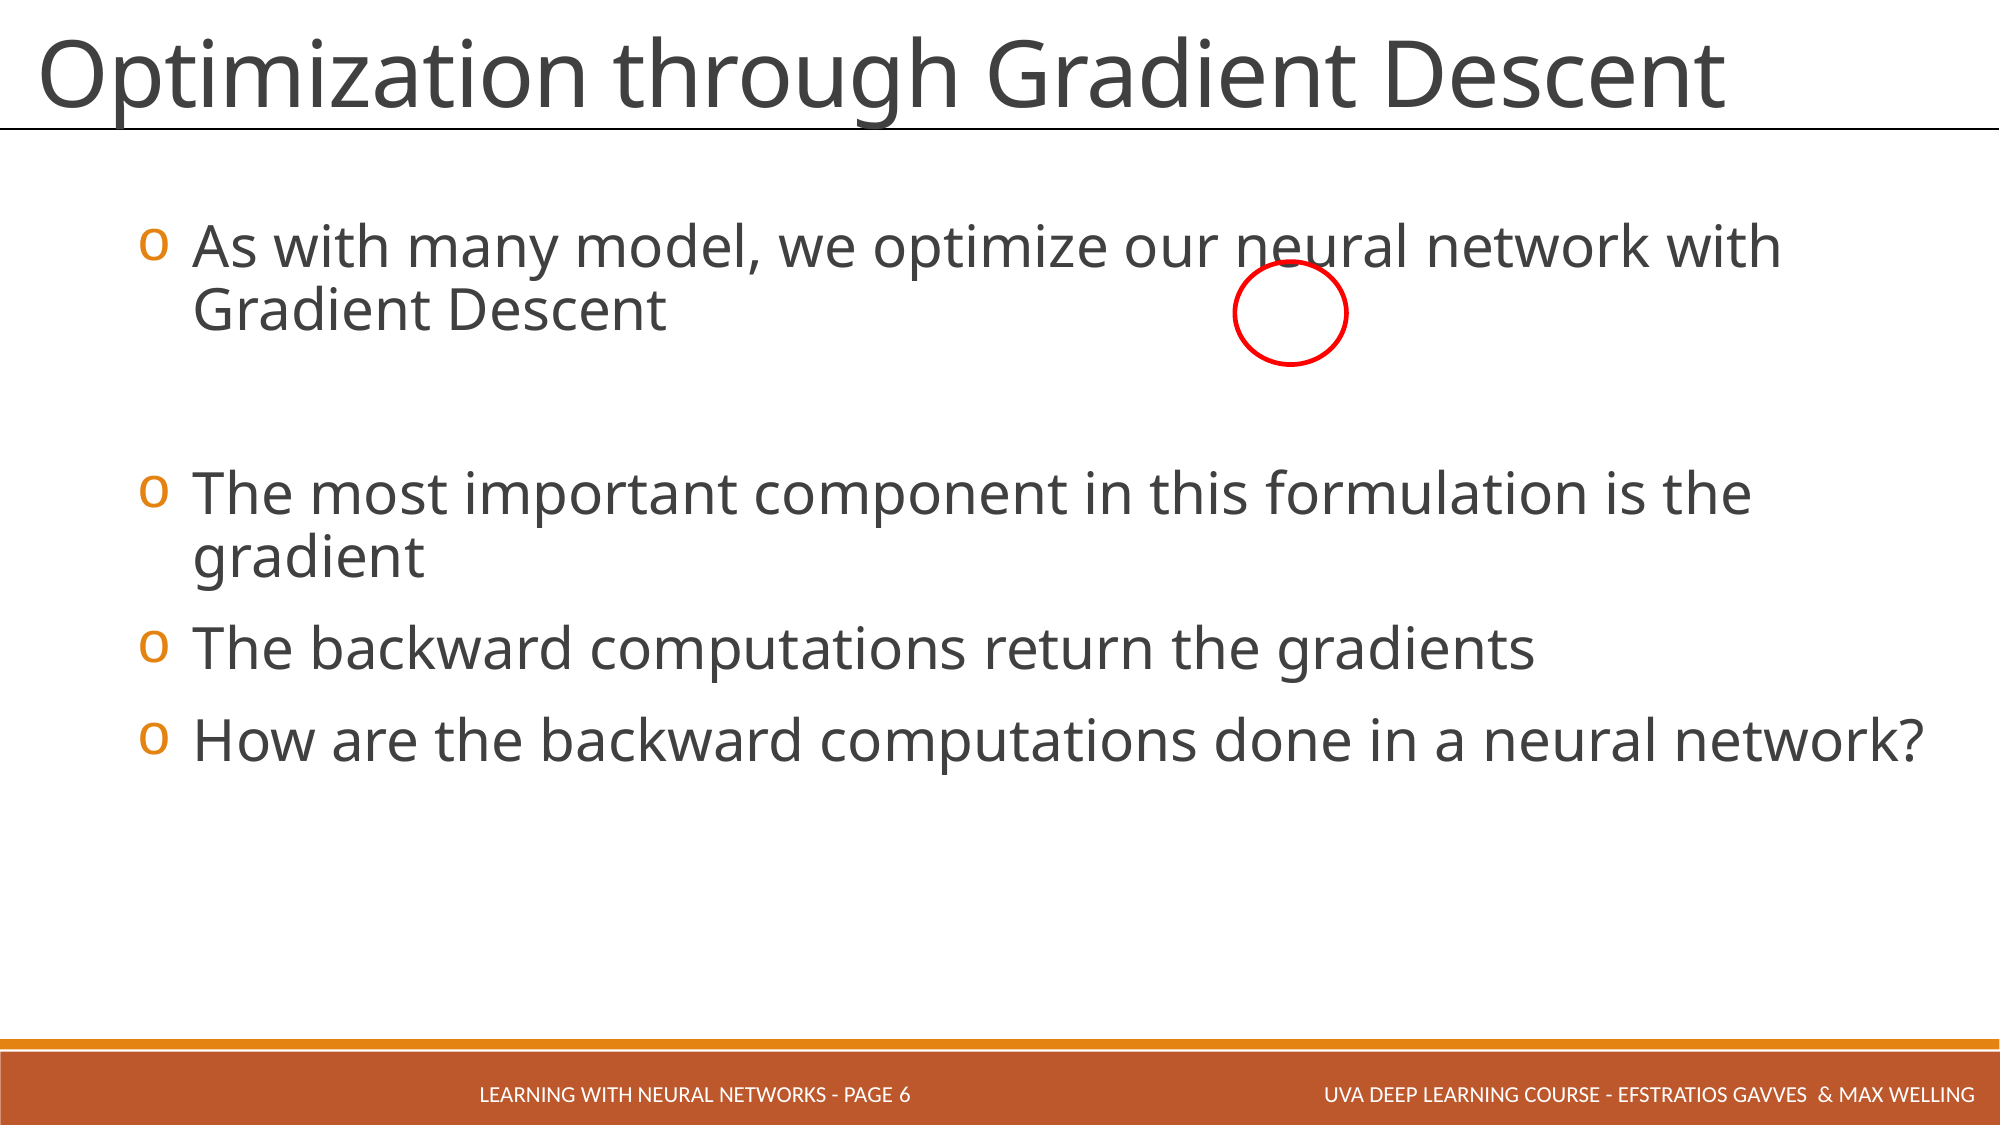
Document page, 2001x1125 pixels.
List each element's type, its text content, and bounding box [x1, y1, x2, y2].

slide_number LEARNING WITH NEURAL NETWORKS - PAGE 6 [0, 1063, 926, 1124]
title Optimization through Gradient Descent [21, 23, 1987, 134]
text_box [1233, 260, 1348, 366]
footer UVA Deep Learning COURSE - Efstratios Gavves & Max Welling [1078, 1063, 1992, 1124]
